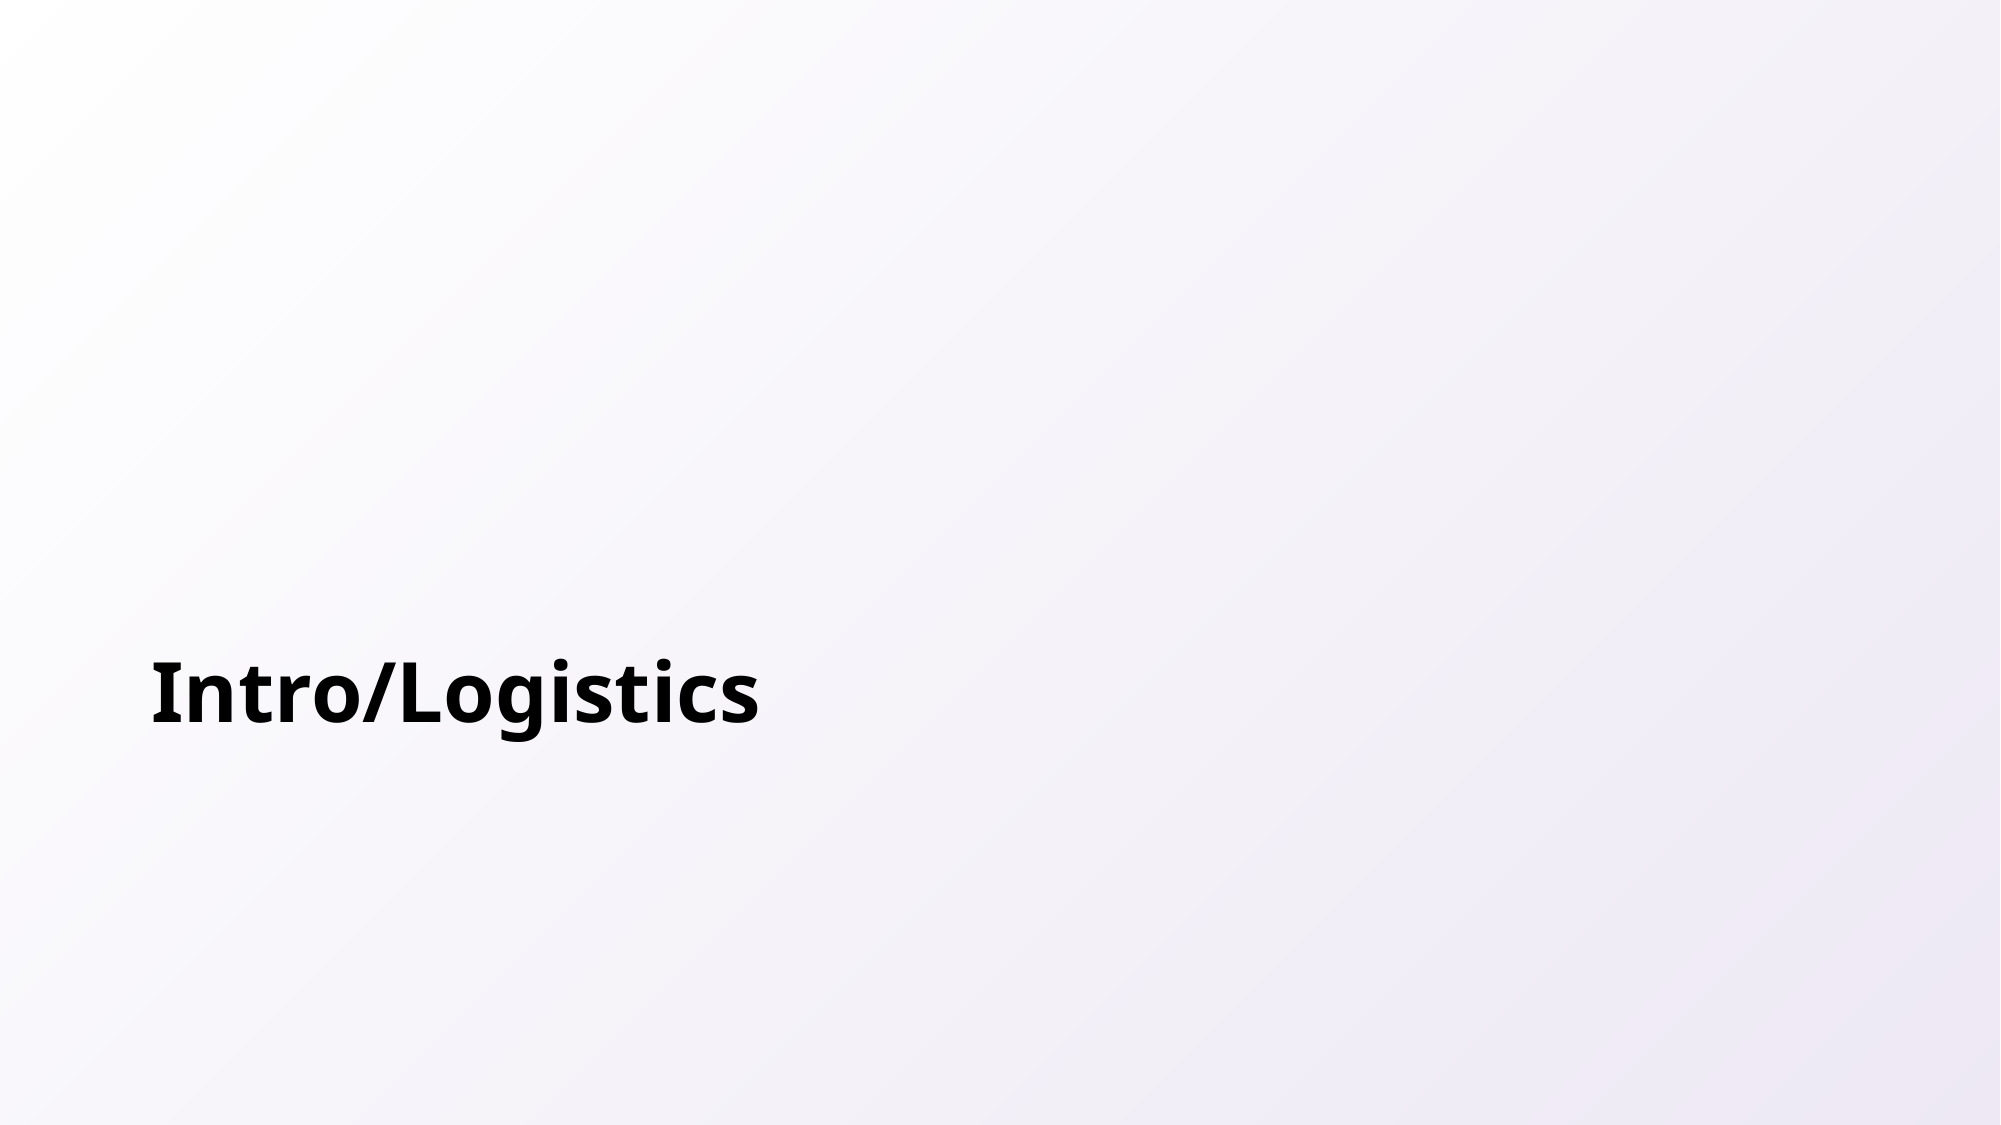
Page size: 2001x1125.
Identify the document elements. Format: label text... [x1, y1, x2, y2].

title Intro/Logistics [136, 280, 1862, 749]
